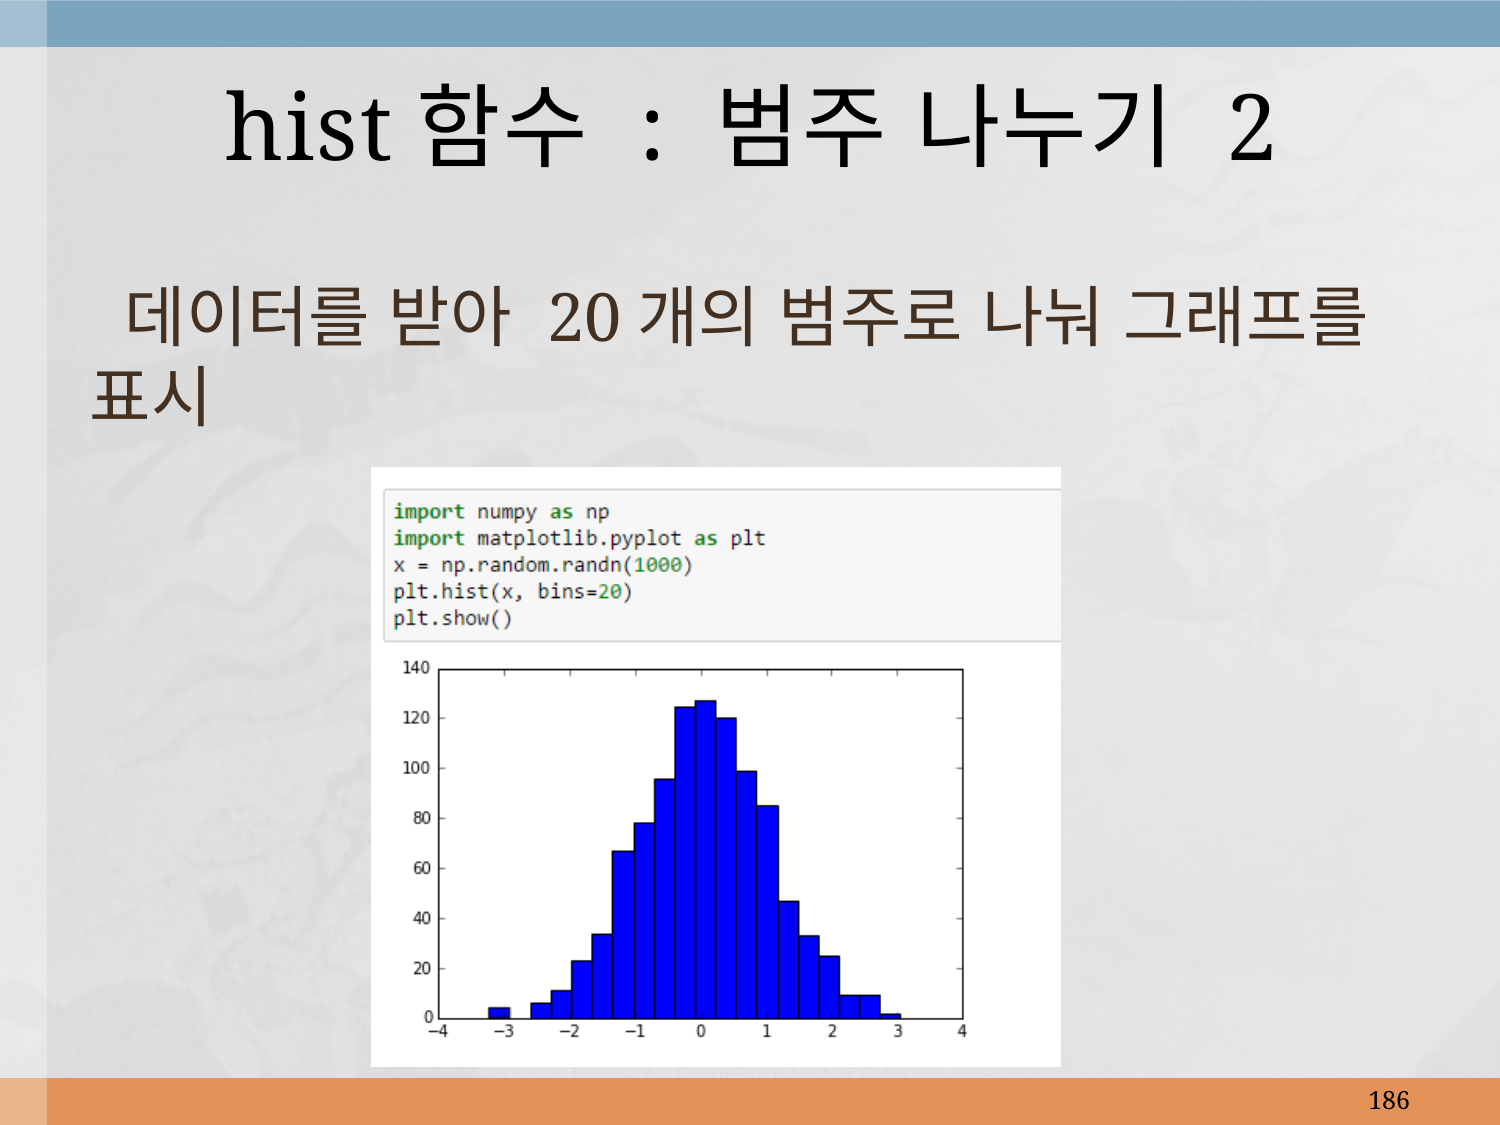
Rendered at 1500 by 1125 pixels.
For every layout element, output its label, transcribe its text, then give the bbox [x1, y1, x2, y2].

title hist함수 : 범주 나누기 2 [49, 46, 1454, 202]
list 데이터를 받아 20개의 범주로 나눠 그래프를 표시 [75, 267, 1425, 539]
picture [371, 467, 1061, 1067]
slide_number 186 [1074, 1078, 1425, 1125]
